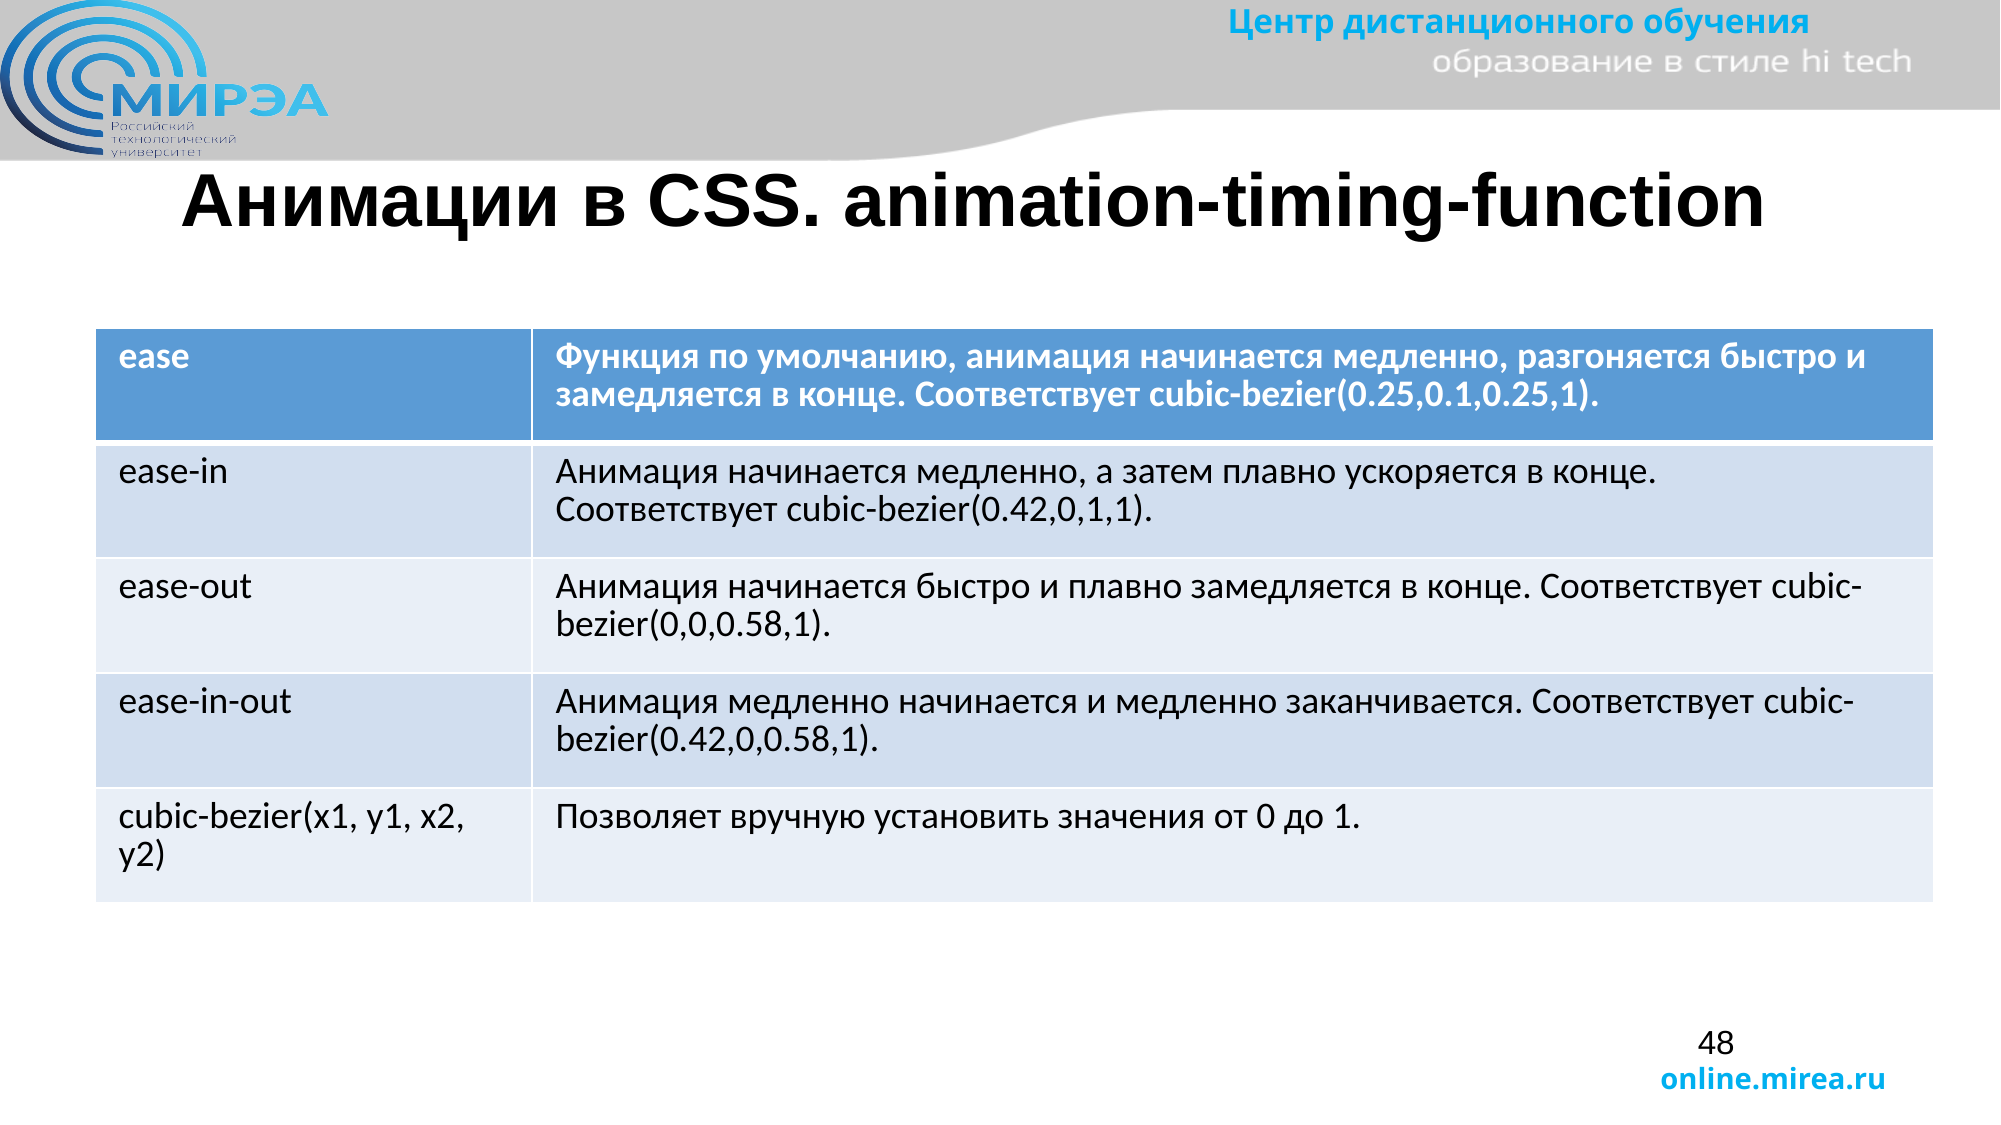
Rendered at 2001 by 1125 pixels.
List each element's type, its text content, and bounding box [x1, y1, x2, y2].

table_cell Анимация начинается быстро и плавно замедляется в конце. Соответствует cubic-bezier(0,0,0.58,1). [533, 559, 1933, 672]
table_cell ease-in [96, 446, 531, 557]
table_header ease [96, 329, 531, 440]
table_cell ease-out [96, 559, 531, 672]
text_box Анимации в CSS. animation-timing-function [165, 144, 1968, 355]
table_cell ease-in-out [96, 674, 531, 787]
text_box 48 [1400, 1013, 1750, 1058]
table_header Функция по умолчанию, анимация начинается медленно, разгоняется быстро и замедляется в конце. Соответствует cubic-bezier(0.25,0.1,0.25,1). [533, 329, 1933, 440]
picture [0, 0, 329, 159]
table_cell Позволяет вручную установить значения от 0 до 1. [533, 789, 1933, 902]
table_cell Анимация начинается медленно, а затем плавно ускоряется в конце. Соответствует cubic-bezier(0.42,0,1,1). [533, 446, 1933, 557]
table_cell Анимация медленно начинается и медленно заканчивается. Соответствует cubic-bezier(0.42,0,0.58,1). [533, 674, 1933, 787]
table_cell cubic-bezier(x1, y1, x2, y2) [96, 789, 531, 902]
